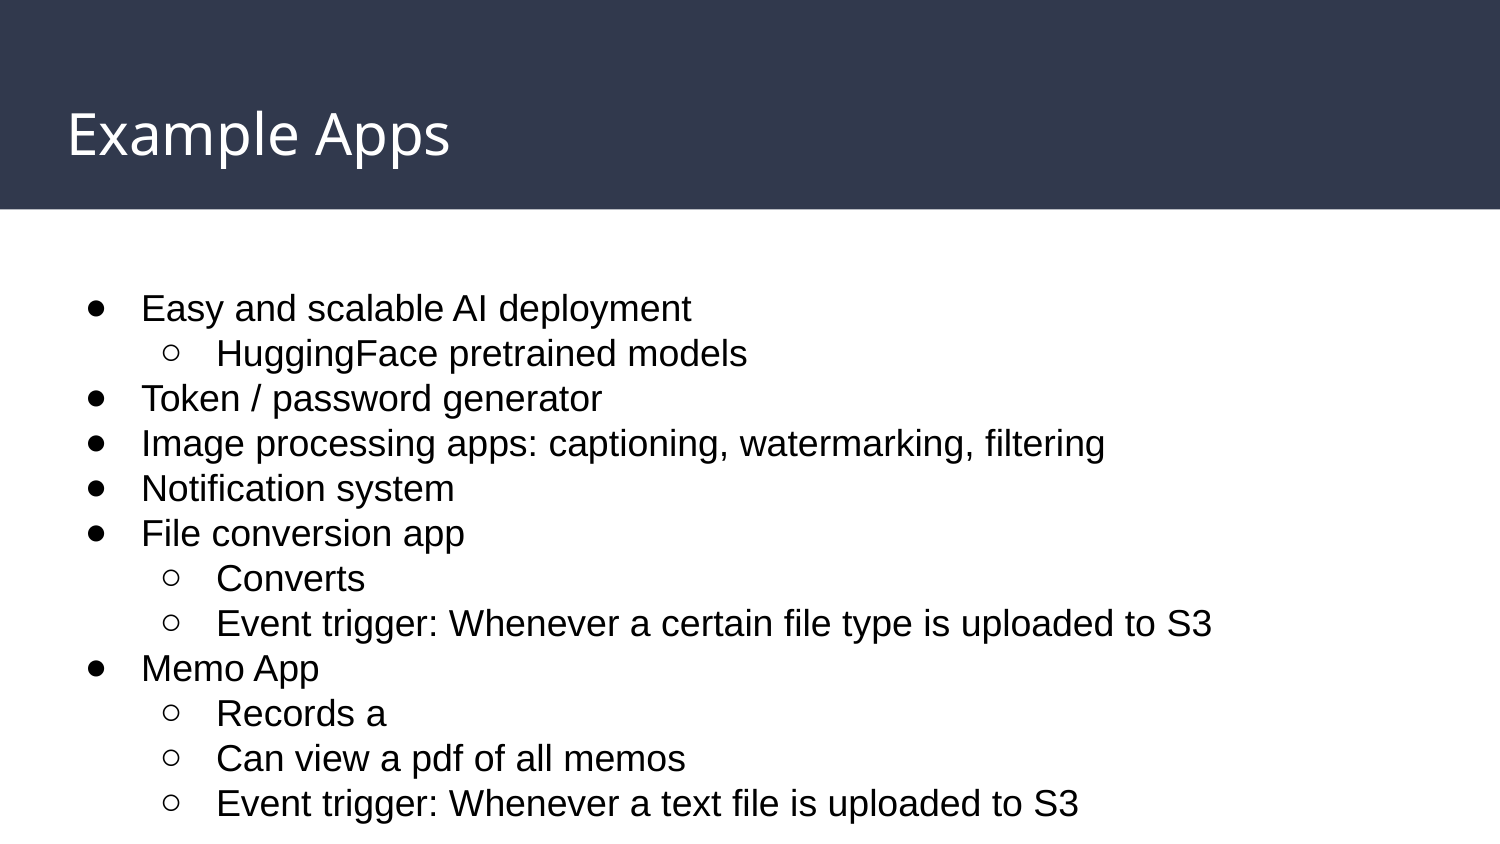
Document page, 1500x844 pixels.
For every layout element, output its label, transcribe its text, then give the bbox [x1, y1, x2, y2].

title Example Apps [51, 82, 1449, 185]
text_box Easy and scalable AI deployment HuggingFace pretrained models Token / password generator Image processing apps: captioning, watermarking, filtering Notification system File conversion app Converts Event trigger: Whenever a certain file type is uploaded to S3 Memo App Records a Can view a pdf of all memos Event trigger: Whenever a text file is uploaded to S3 [51, 268, 1455, 816]
